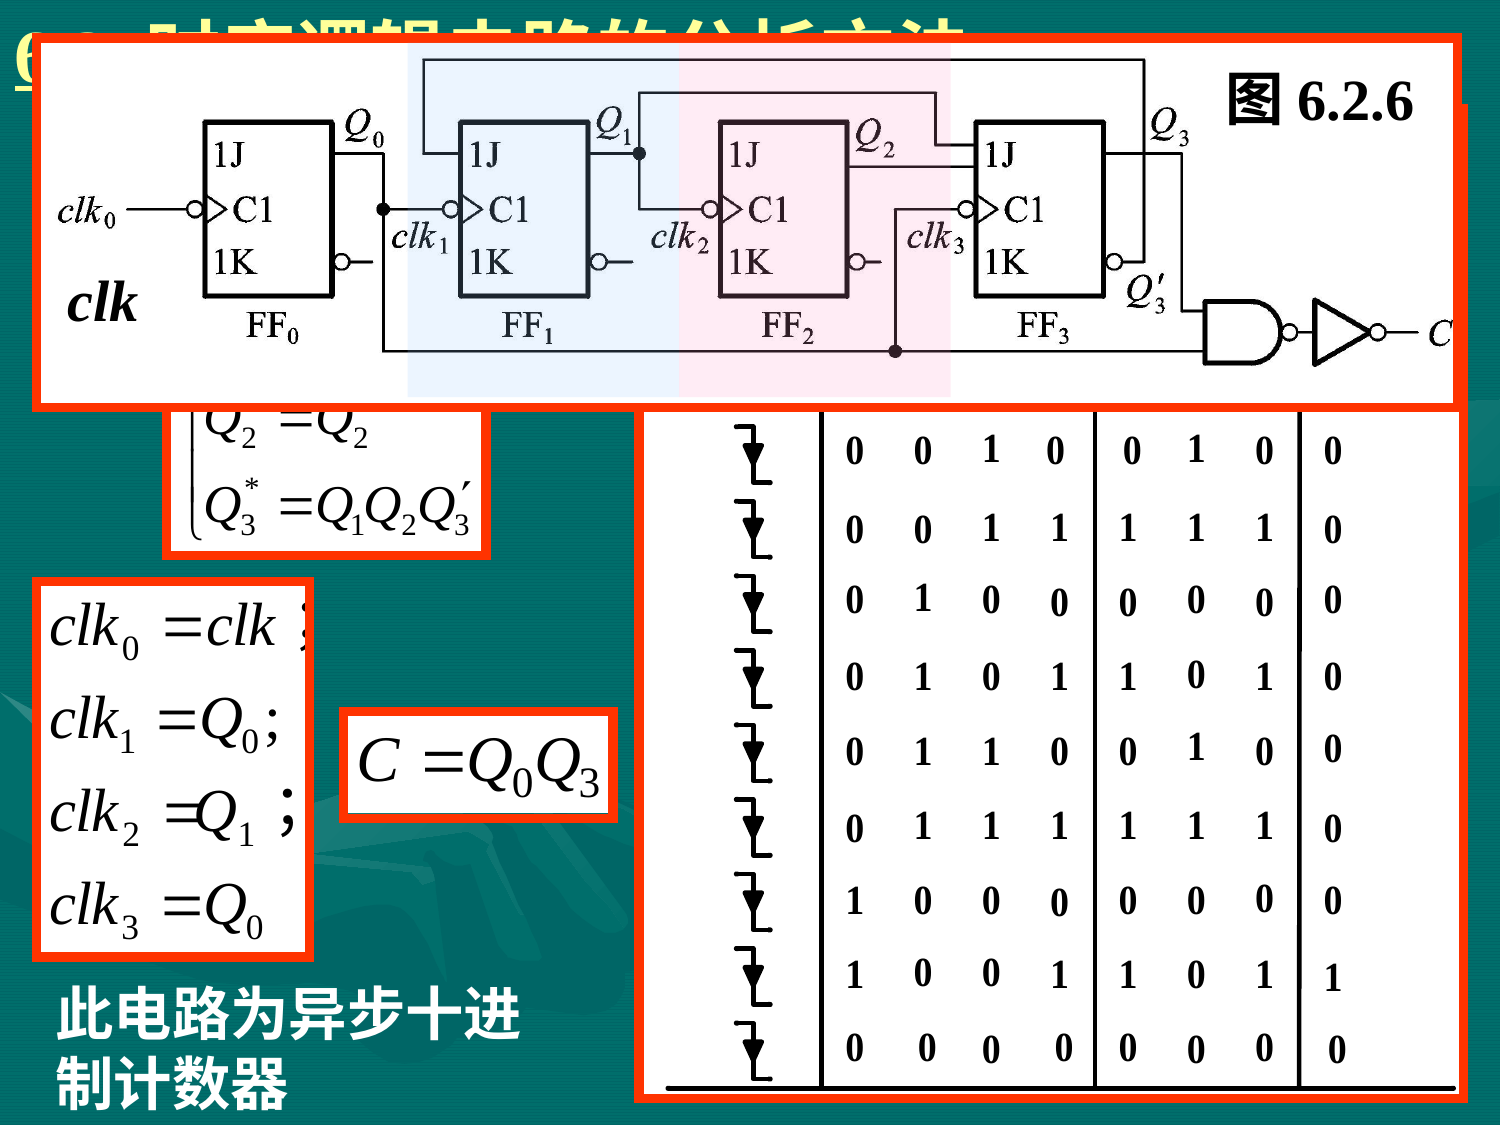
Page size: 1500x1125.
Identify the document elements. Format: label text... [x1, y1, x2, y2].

text_box 此电路为异步十进制计数器 [41, 969, 585, 1125]
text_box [348, 715, 609, 814]
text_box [643, 411, 1459, 1095]
text_box 6.2.时序逻辑电路的分析方法 [0, 0, 1005, 118]
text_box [170, 411, 482, 552]
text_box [40, 42, 1500, 404]
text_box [40, 585, 305, 953]
